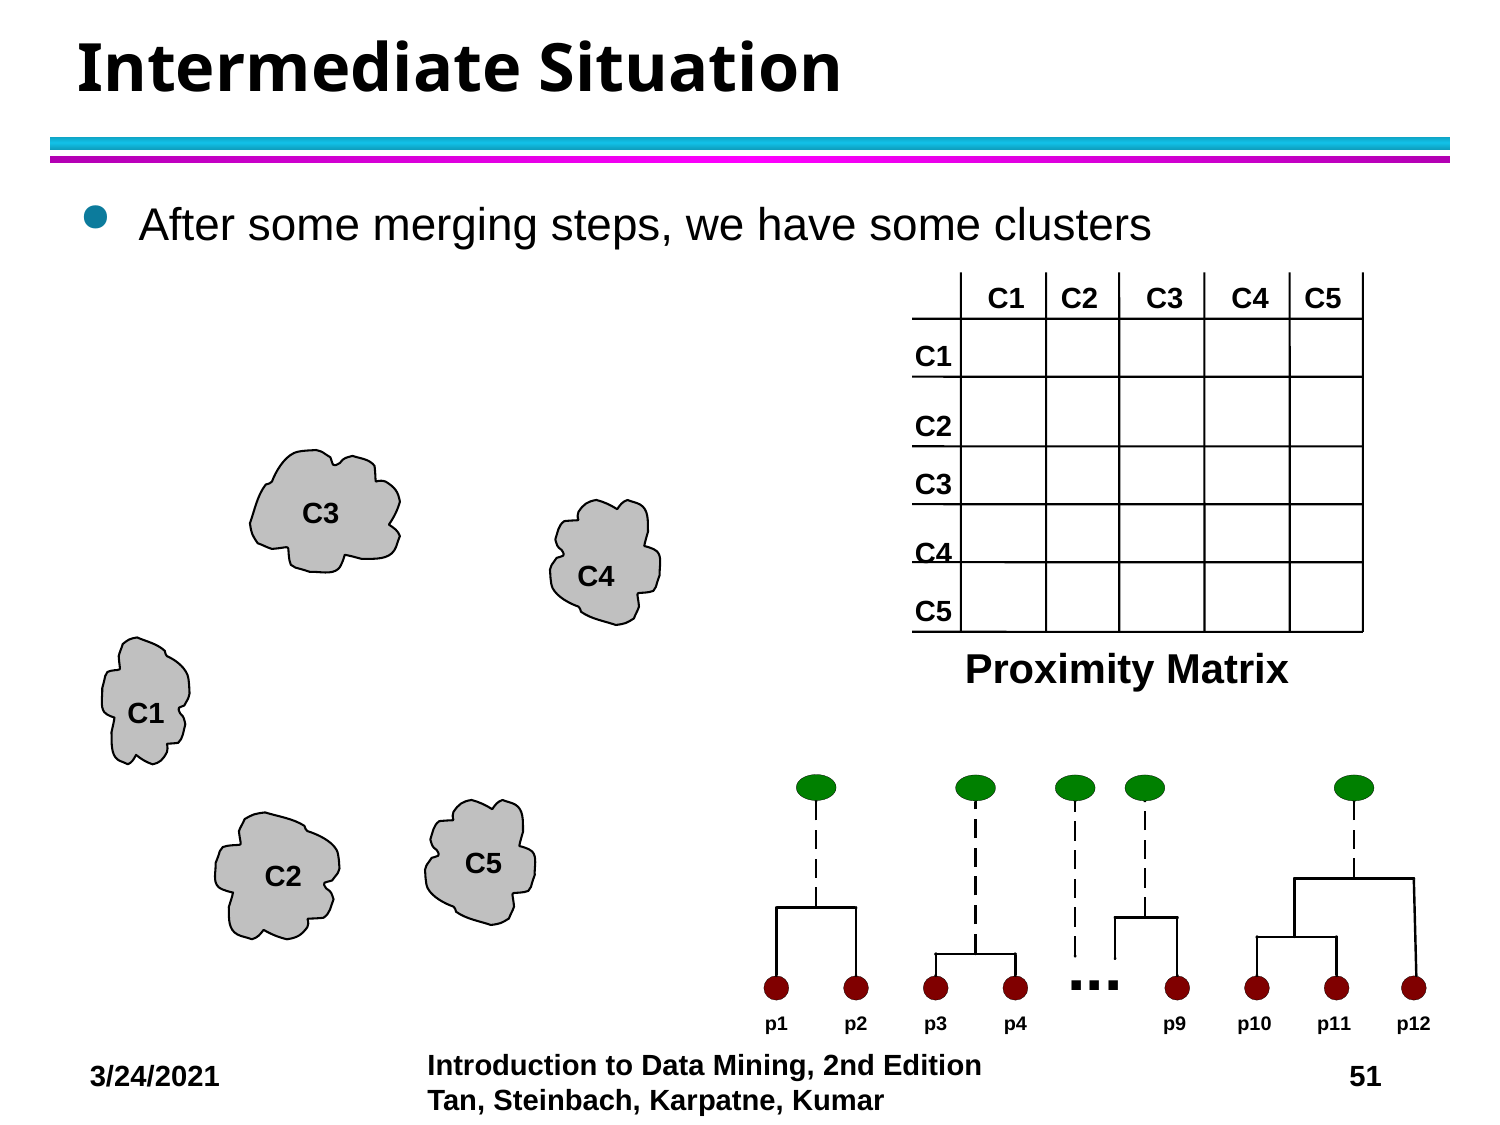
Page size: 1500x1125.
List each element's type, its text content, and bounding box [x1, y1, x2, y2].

list After some merging steps, we have some clusters [67, 187, 1432, 1038]
text_box C5 [449, 837, 525, 888]
text_box [425, 799, 536, 925]
text_box C1 [112, 687, 188, 738]
text_box C3 [287, 487, 363, 538]
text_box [899, 272, 1376, 636]
text_box [249, 450, 400, 573]
text_box Proximity Matrix [950, 644, 1363, 700]
text_box [101, 637, 190, 717]
text_box [555, 499, 661, 594]
text_box C2 [249, 849, 325, 900]
title Intermediate Situation [62, 24, 1421, 113]
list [762, 772, 1433, 1038]
text_box C4 [562, 549, 638, 600]
text_box [564, 598, 639, 625]
text_box [111, 729, 182, 765]
text_box [214, 812, 340, 940]
text_box [549, 556, 562, 599]
